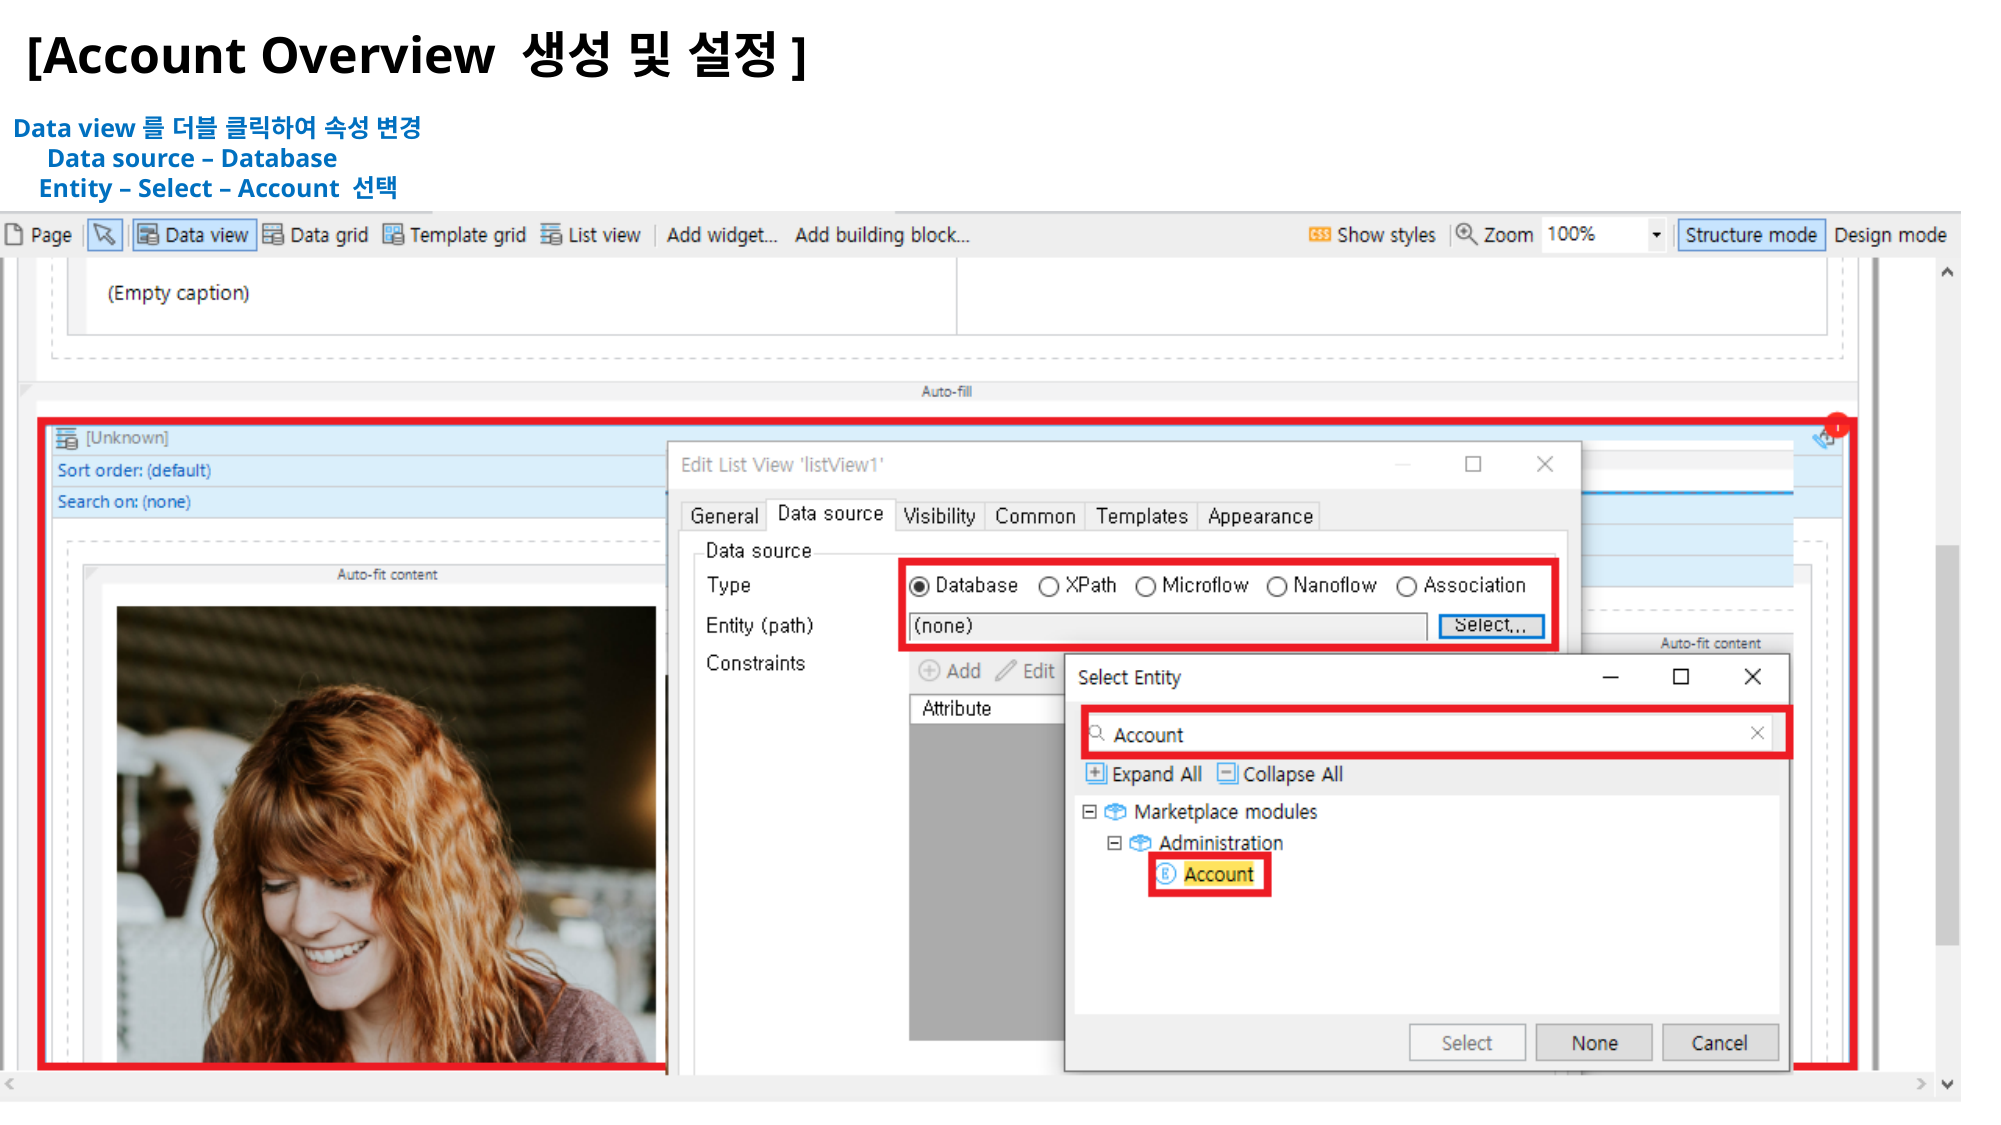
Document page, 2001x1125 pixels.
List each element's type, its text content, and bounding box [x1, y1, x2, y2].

text_box [Account Overview 생성 및 설정] [11, 15, 823, 91]
text_box Data view를 더블 클릭하여 속성 변경 Data source – Database Entity – Select – Account 선택 [0, 105, 978, 210]
picture [0, 211, 1961, 1125]
